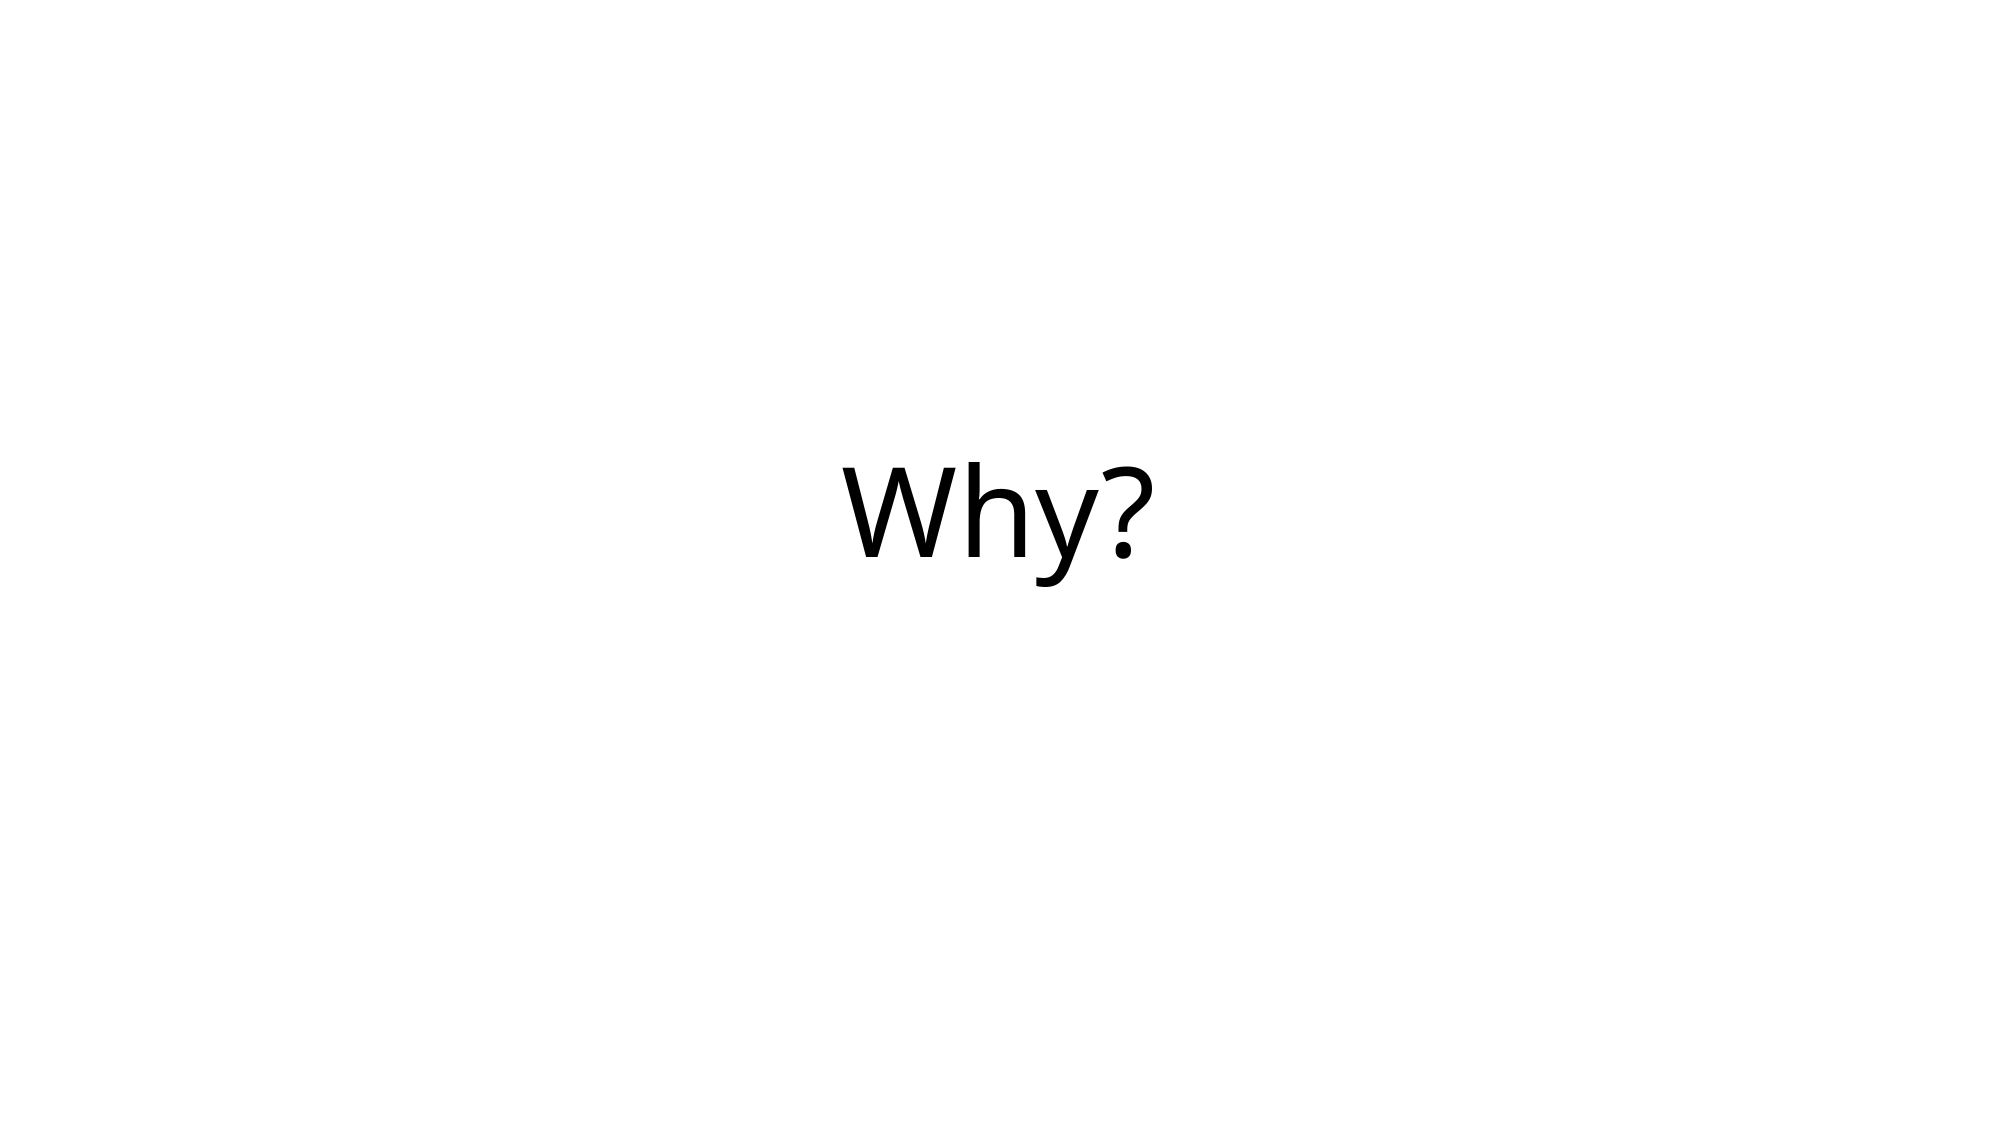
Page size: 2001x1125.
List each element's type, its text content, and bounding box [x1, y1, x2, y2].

title Why? [136, 413, 1862, 592]
